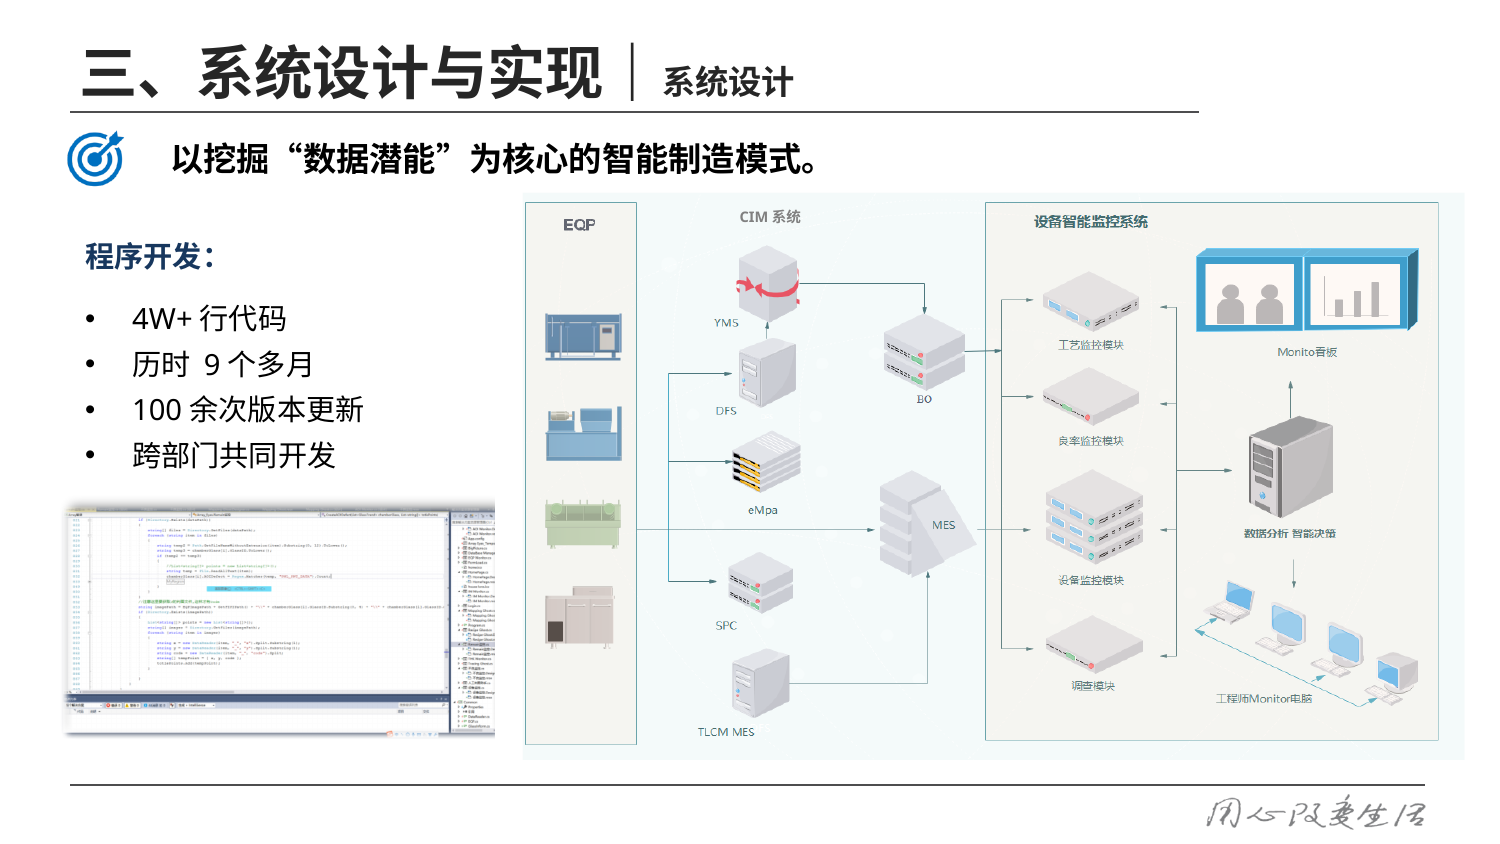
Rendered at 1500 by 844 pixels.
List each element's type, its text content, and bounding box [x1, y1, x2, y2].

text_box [494, 185, 1477, 760]
picture [61, 123, 130, 193]
text_box 三、系统设计与实现｜系统设计 [64, 34, 1081, 108]
text_box 以挖掘“数据潜能”为核心的智能制造模式。 [155, 130, 1192, 185]
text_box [61, 212, 489, 739]
picture [1158, 760, 1471, 844]
